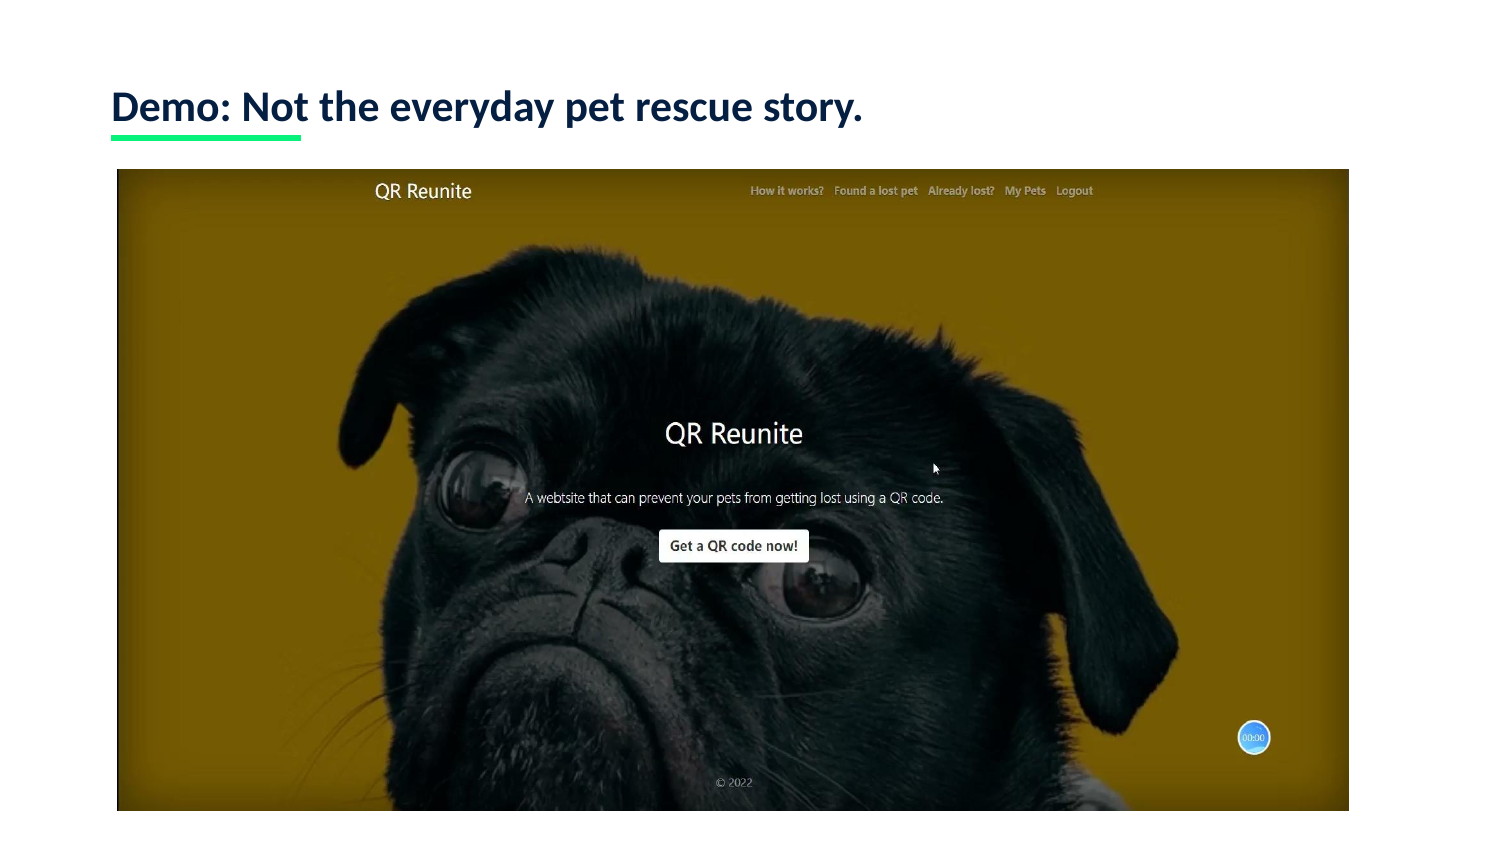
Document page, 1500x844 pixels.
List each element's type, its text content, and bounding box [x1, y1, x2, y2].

list Demo: Not the everyday pet rescue story. [99, 77, 1384, 564]
picture [117, 168, 1349, 811]
